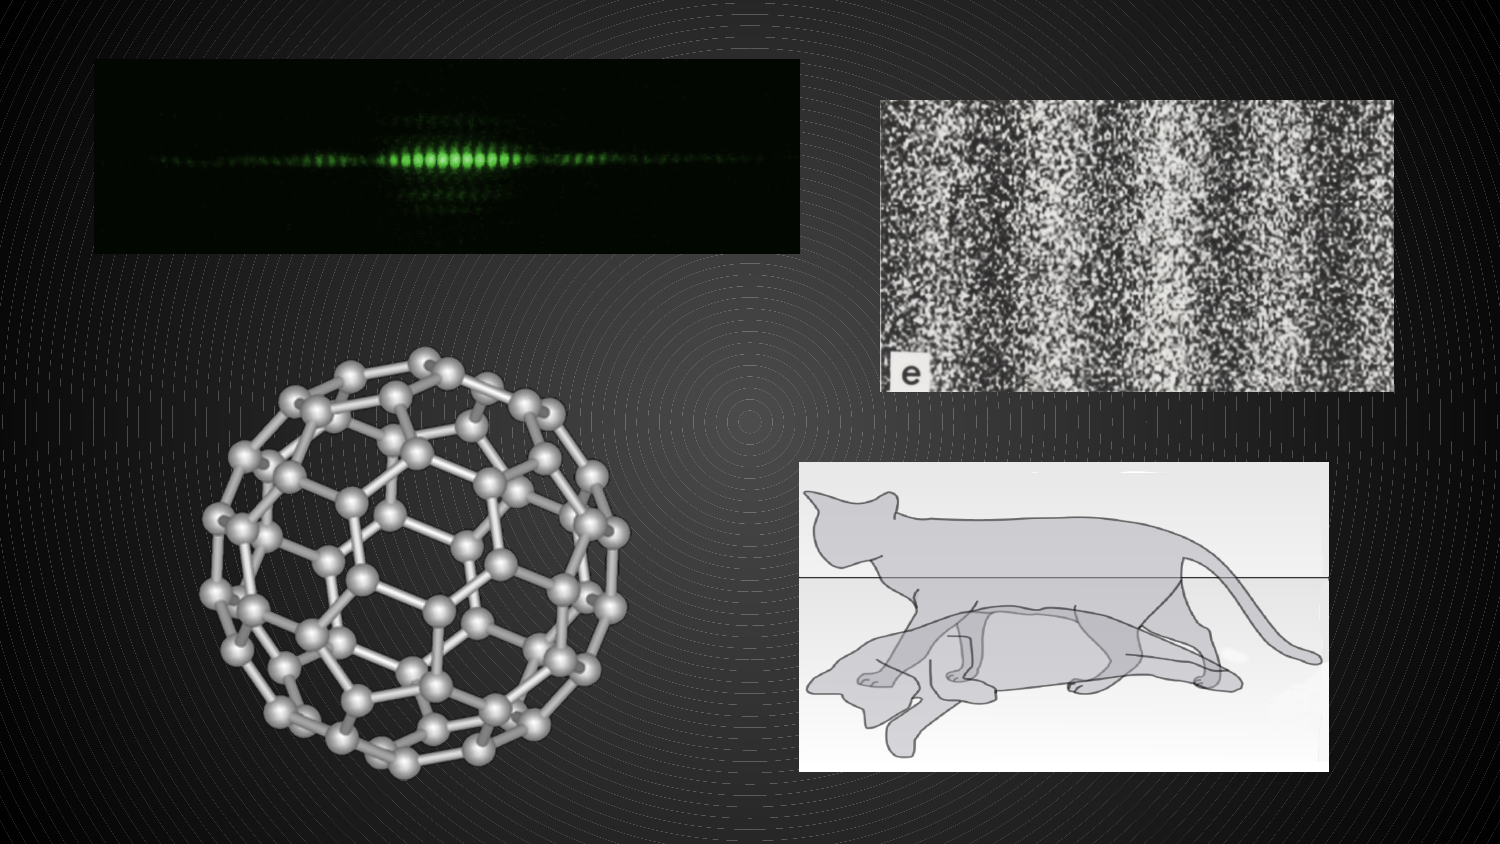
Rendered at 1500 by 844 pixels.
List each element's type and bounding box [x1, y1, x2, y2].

picture [198, 346, 632, 781]
picture [94, 59, 800, 255]
picture [799, 462, 1329, 772]
picture [880, 100, 1394, 392]
